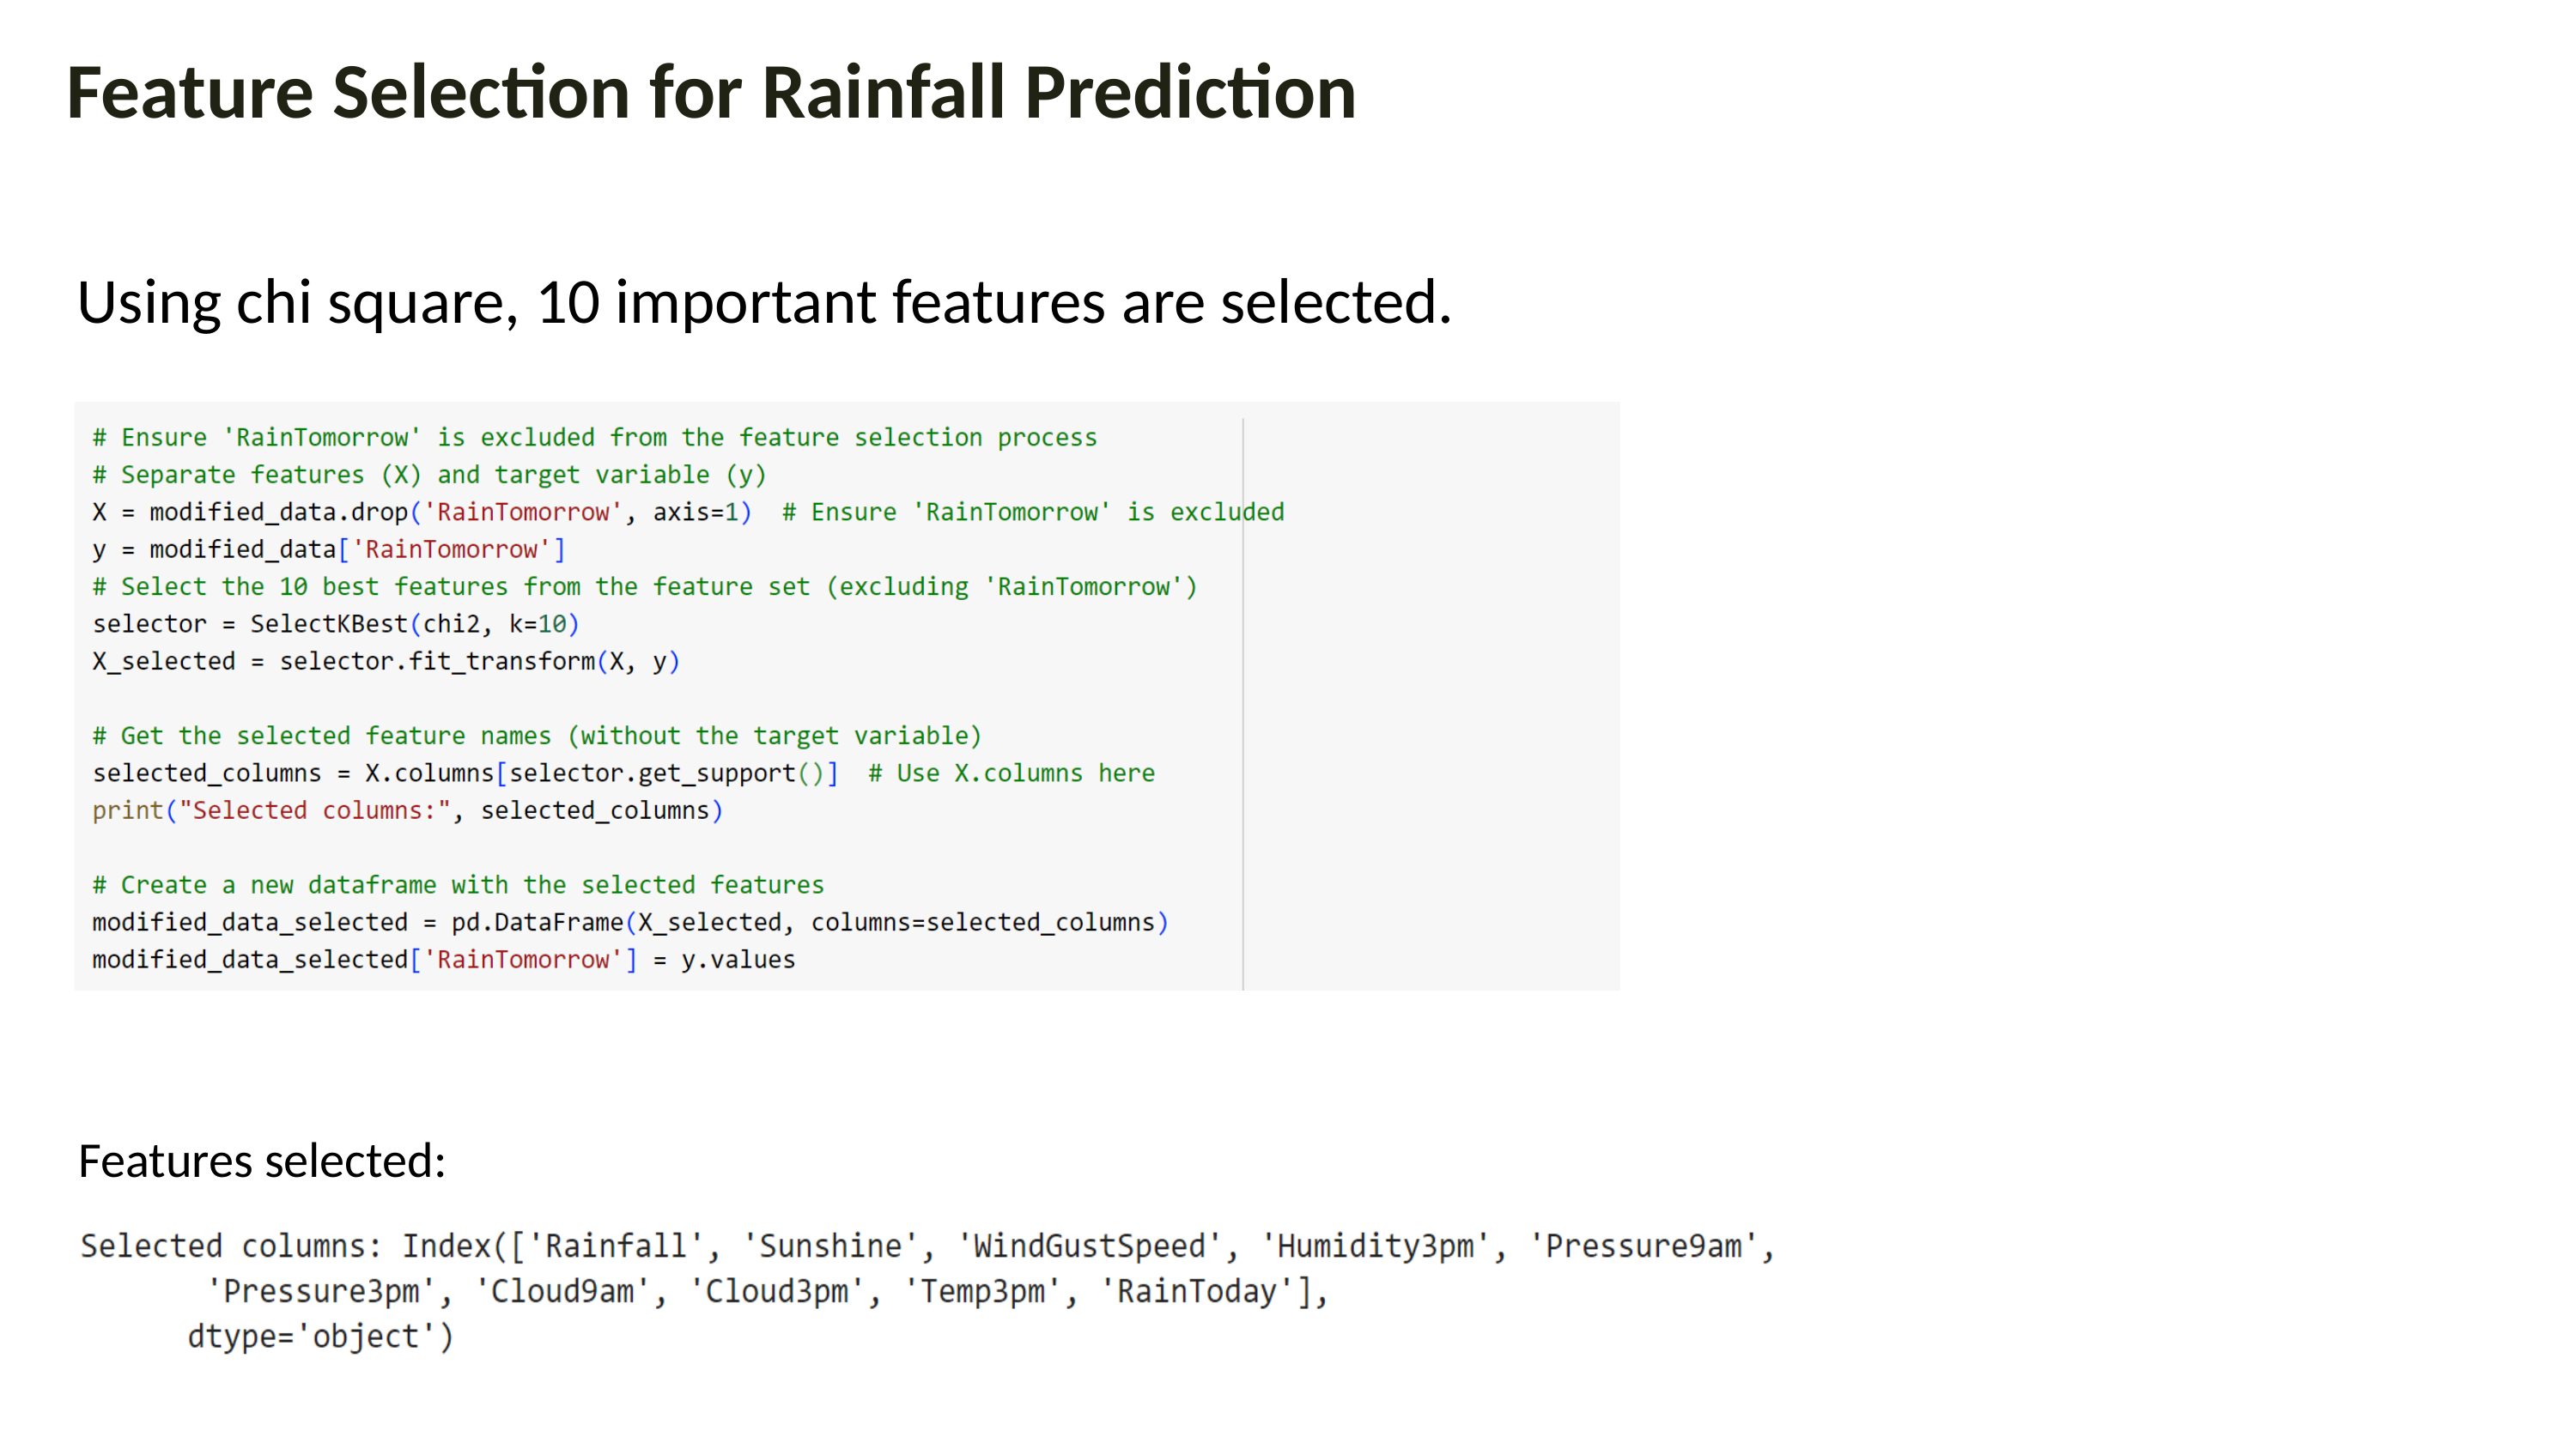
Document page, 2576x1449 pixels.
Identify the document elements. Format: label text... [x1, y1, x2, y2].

picture [75, 1217, 1783, 1368]
text_box Feature Selection for Rainfall Prediction [53, 27, 1524, 252]
text_box Features selected: [65, 1121, 592, 1194]
text_box Using chi square, 10 important features are selected. [64, 252, 1814, 343]
picture [75, 402, 1620, 991]
